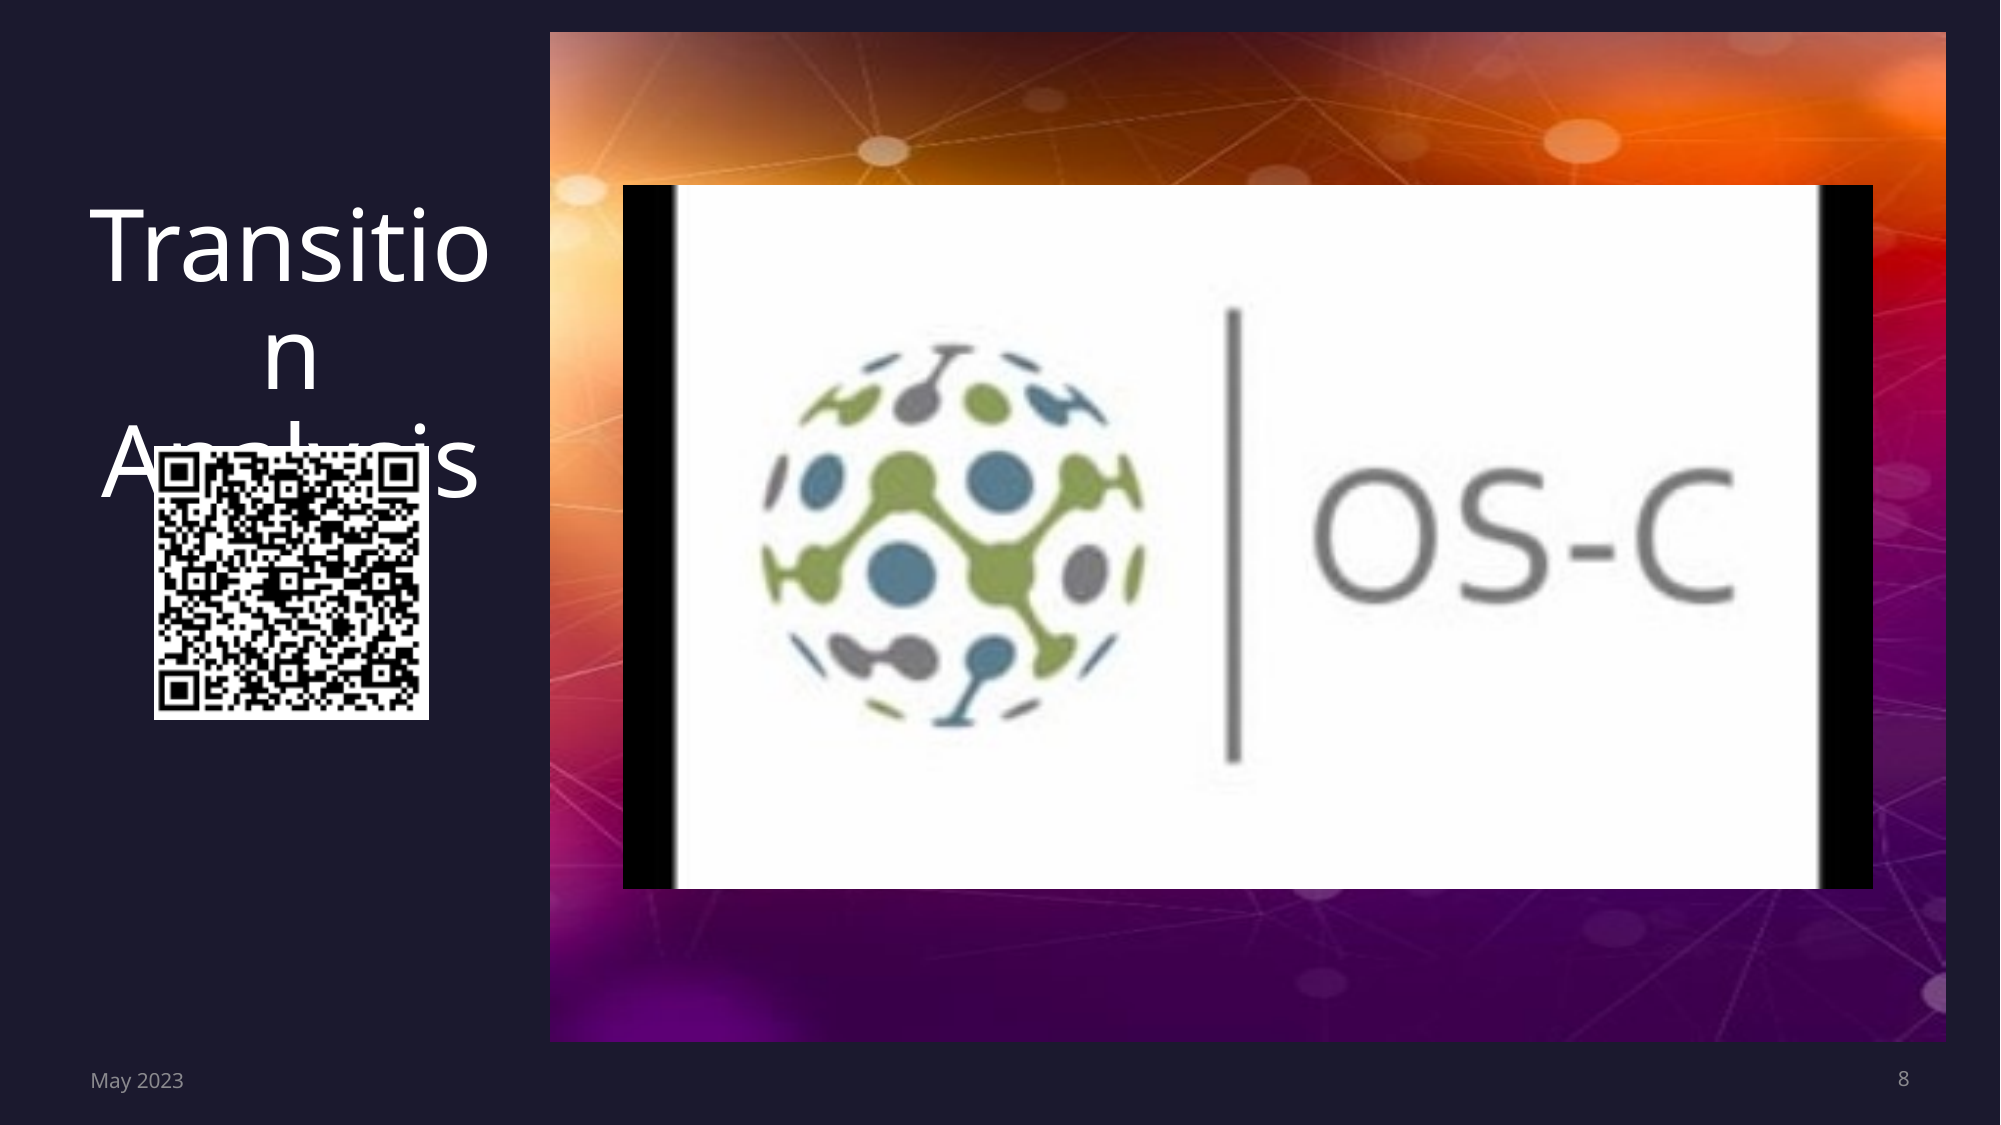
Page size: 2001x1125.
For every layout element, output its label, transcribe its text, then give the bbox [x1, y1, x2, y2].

picture [154, 446, 429, 720]
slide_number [90, 1067, 522, 1093]
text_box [622, 185, 1873, 890]
title Transition Analysis [61, 195, 522, 406]
slide_number 8 [1632, 1067, 1910, 1093]
picture [550, 32, 1946, 1043]
